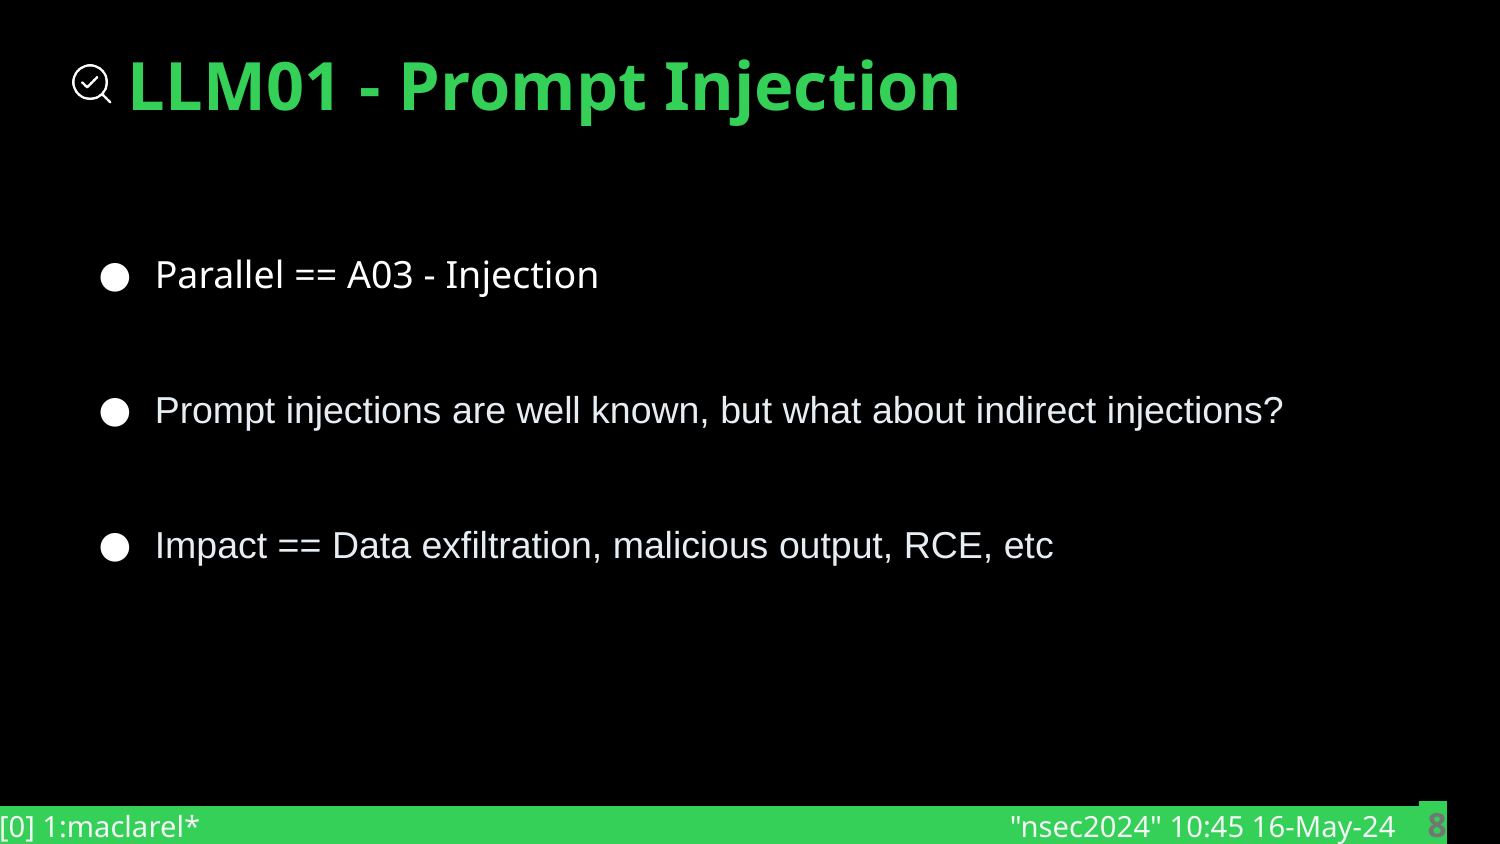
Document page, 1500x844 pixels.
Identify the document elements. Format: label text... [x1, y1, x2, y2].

text_box LLM01 - Prompt Injection [112, 28, 1118, 139]
picture [71, 63, 113, 105]
text_box [0] 1:maclarel* "nsec2024" 10:45 16-May-24 8 [0, 788, 1500, 844]
text_box Parallel == A03 - Injection Prompt injections are well known, but what about indirect injections? Impact == Data exfiltration, malicious output, RCE, etc [64, 235, 1435, 581]
